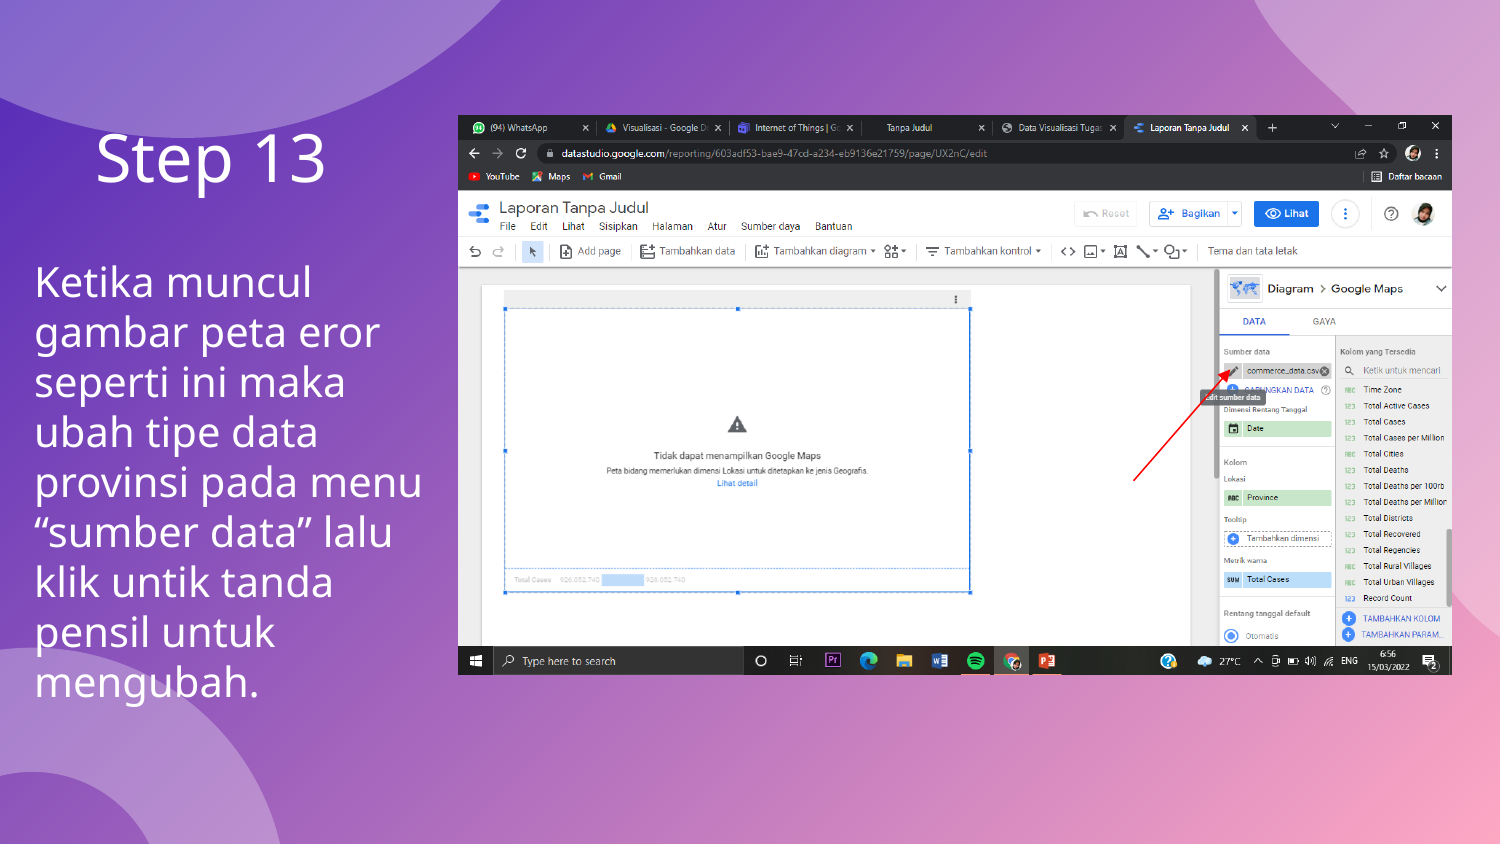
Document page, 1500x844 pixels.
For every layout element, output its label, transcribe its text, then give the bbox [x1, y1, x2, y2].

picture [458, 115, 1452, 675]
text_box Step 13 [0, 115, 456, 196]
text_box Ketika muncul gambar peta eror seperti ini maka ubah tipe data provinsi pada menu “sumber data” lalu klik untik tanda pensil untuk mengubah. [19, 334, 452, 627]
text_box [1133, 369, 1231, 481]
